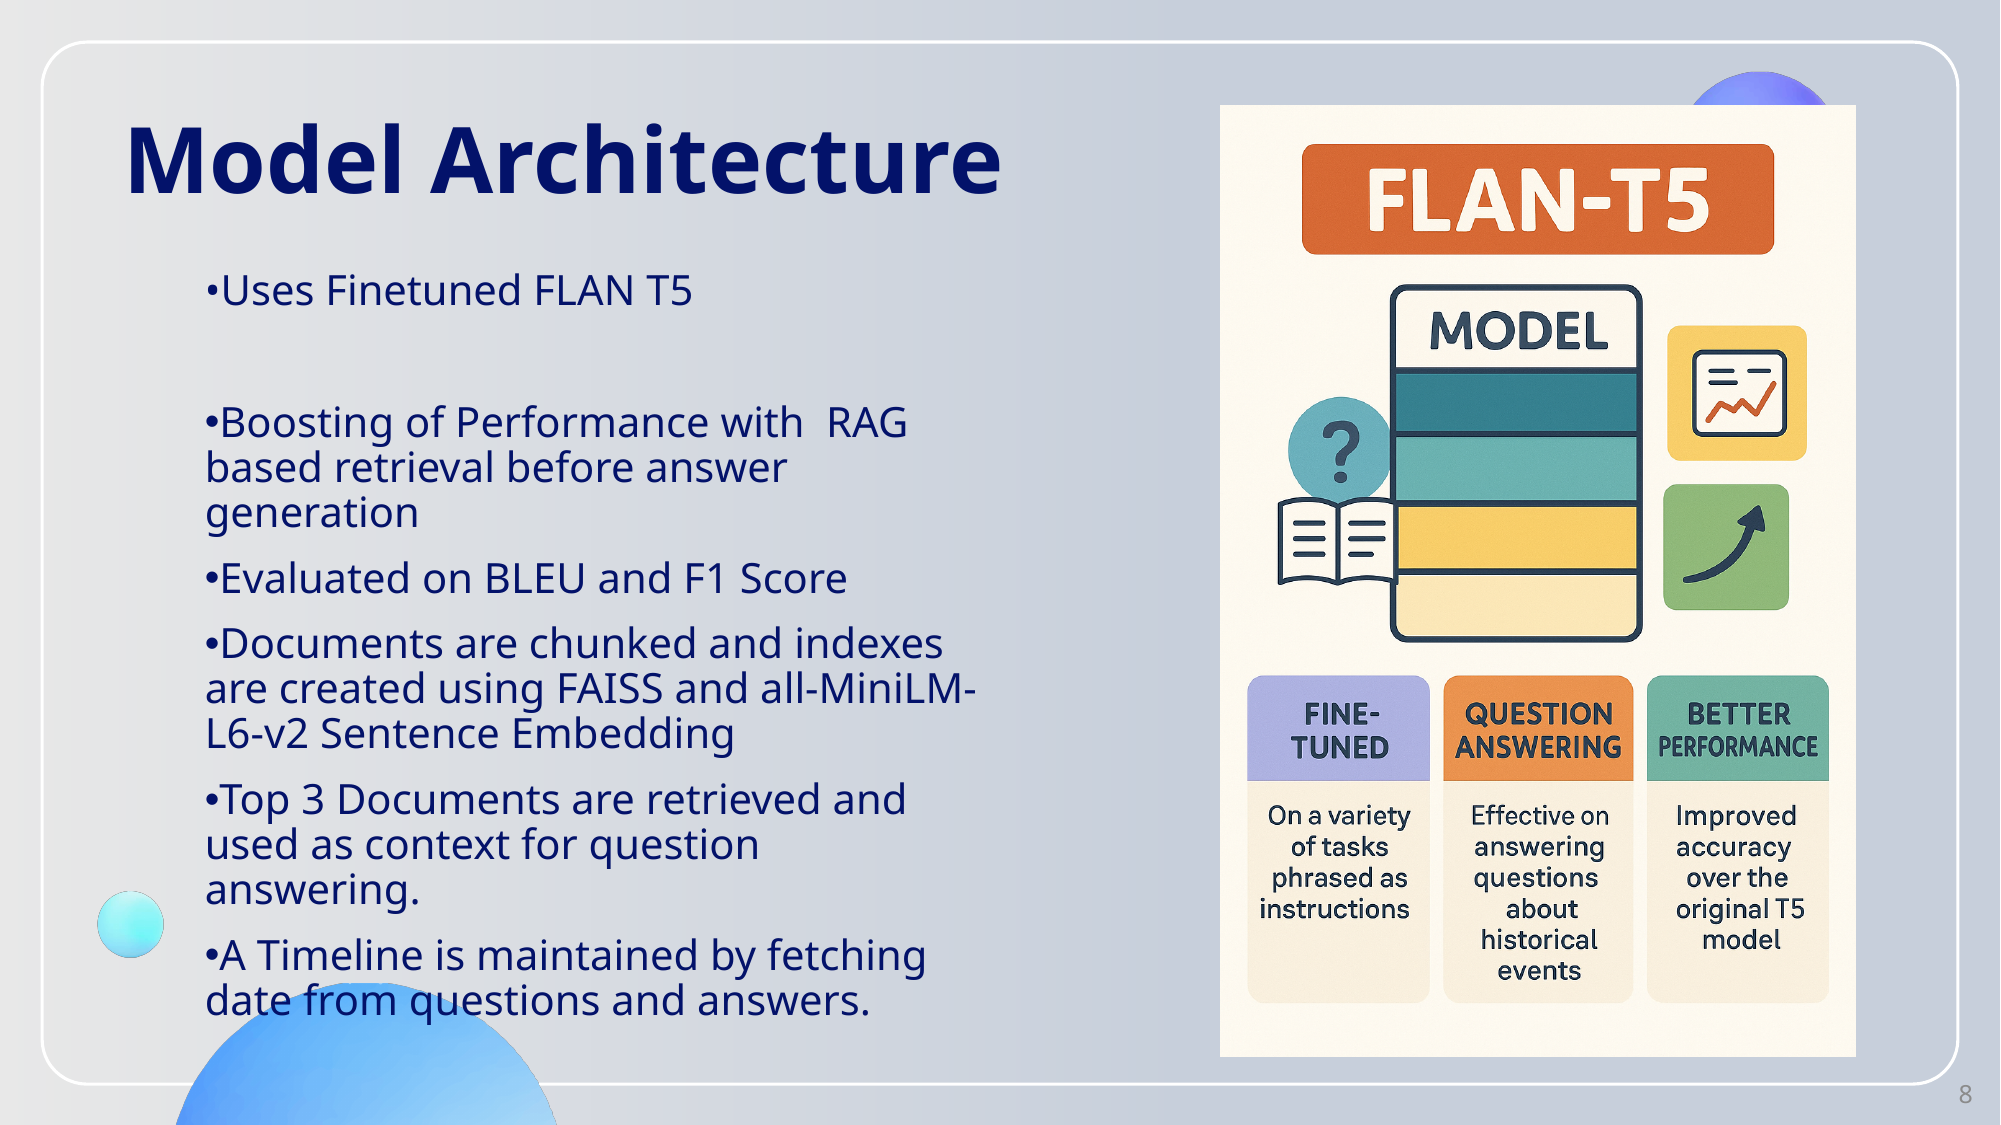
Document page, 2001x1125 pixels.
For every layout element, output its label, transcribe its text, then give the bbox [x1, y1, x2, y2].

title Model Architecture [108, 78, 1832, 221]
slide_number 8 [1538, 1076, 1988, 1115]
picture [97, 890, 164, 959]
list •Uses Finetuned FLAN T5 Boosting of Performance with RAG based retrieval before answer generation Evaluated on BLEU and F1 Score Documents are chunked and indexes are created using FAISS and all-MiniLM-L6-v2 Sentence Embedding Top 3 Documents are retrieved and used as context for question answering. A Timeline is maintained by fetching date from questions and answers. [189, 217, 1001, 934]
picture [165, 982, 569, 1125]
picture [1220, 68, 1856, 1057]
